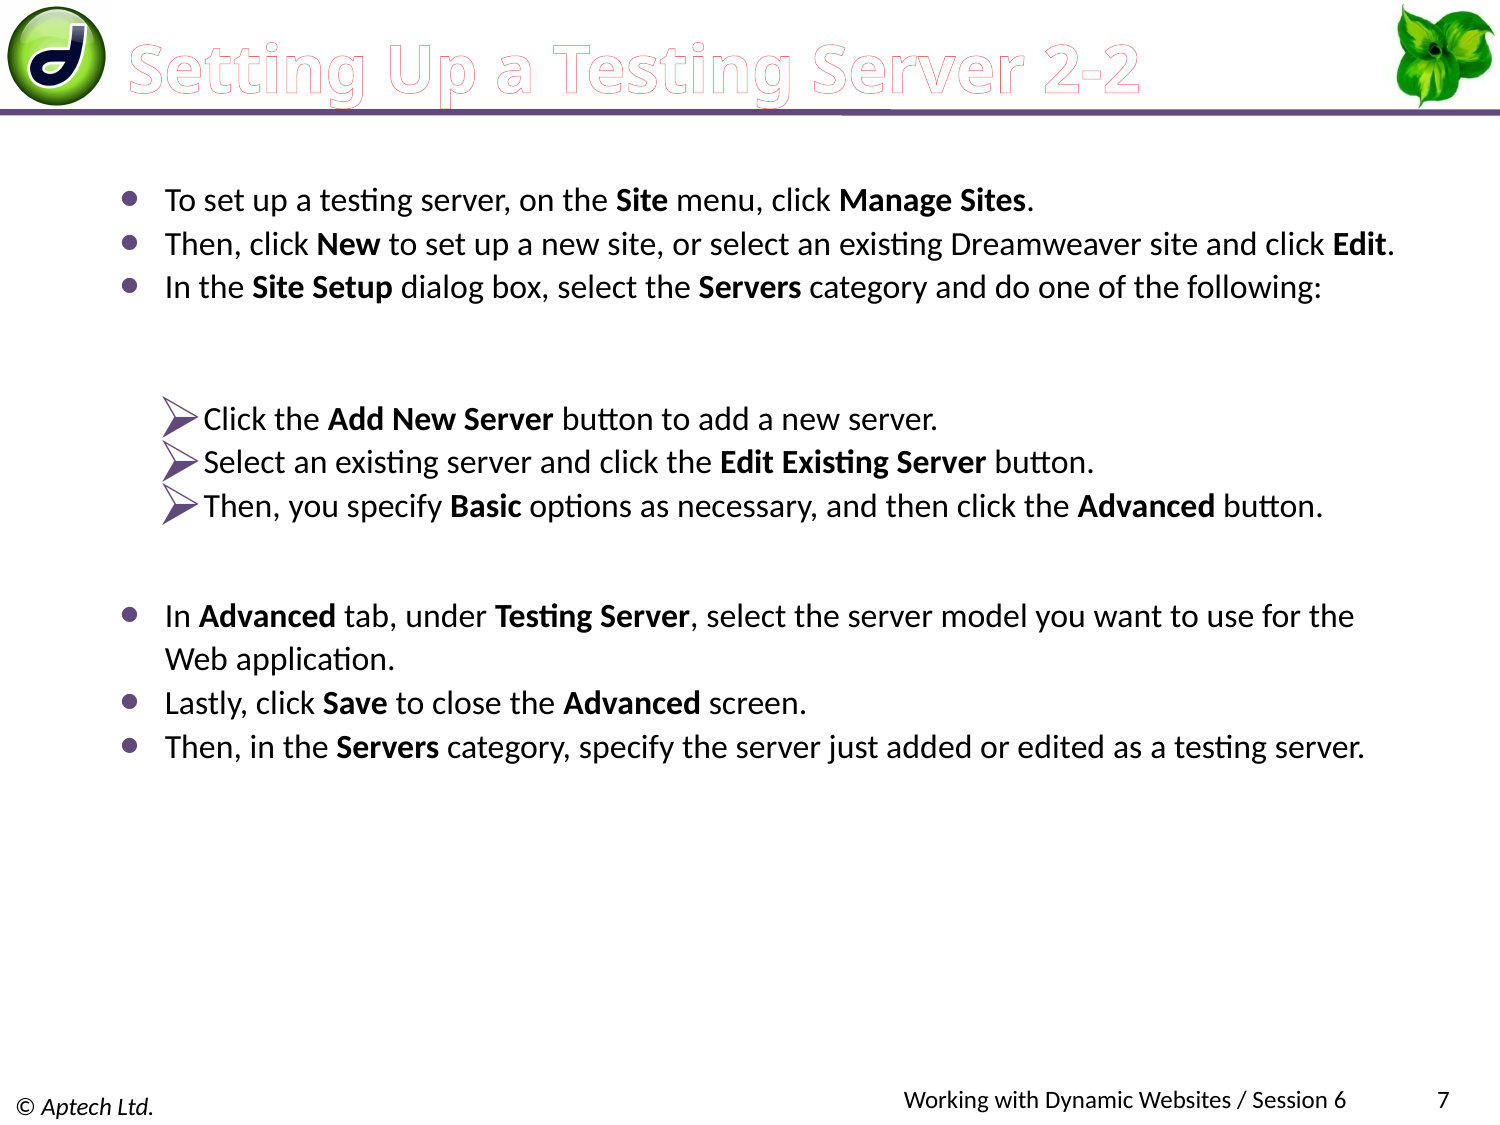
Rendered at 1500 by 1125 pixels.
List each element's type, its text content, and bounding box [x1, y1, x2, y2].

text_box To set up a testing server, on the Site menu, click Manage Sites. Then, click New to set up a new site, or select an existing Dreamweaver site and click Edit. In the Site Setup dialog box, select the Servers category and do one of the following: [74, 149, 1413, 375]
picture [0, 0, 113, 109]
title Setting Up a Testing Server 2-2 [112, 32, 1363, 101]
footer Working with Dynamic Websites / Session 6 [375, 1084, 1363, 1113]
text_box In Advanced tab, under Testing Server, select the server model you want to use for the Web application. Lastly, click Save to close the Advanced screen. Then, in the Servers category, specify the server just added or edited as a testing server. [74, 575, 1413, 825]
slide_number 7 [1363, 1084, 1465, 1113]
text_box Click the Add New Server button to add a new server. Select an existing server and click the Edit Existing Server button. Then, you specify Basic options as necessary, and then click the Advanced button. [112, 387, 1450, 575]
picture [1387, 0, 1500, 109]
